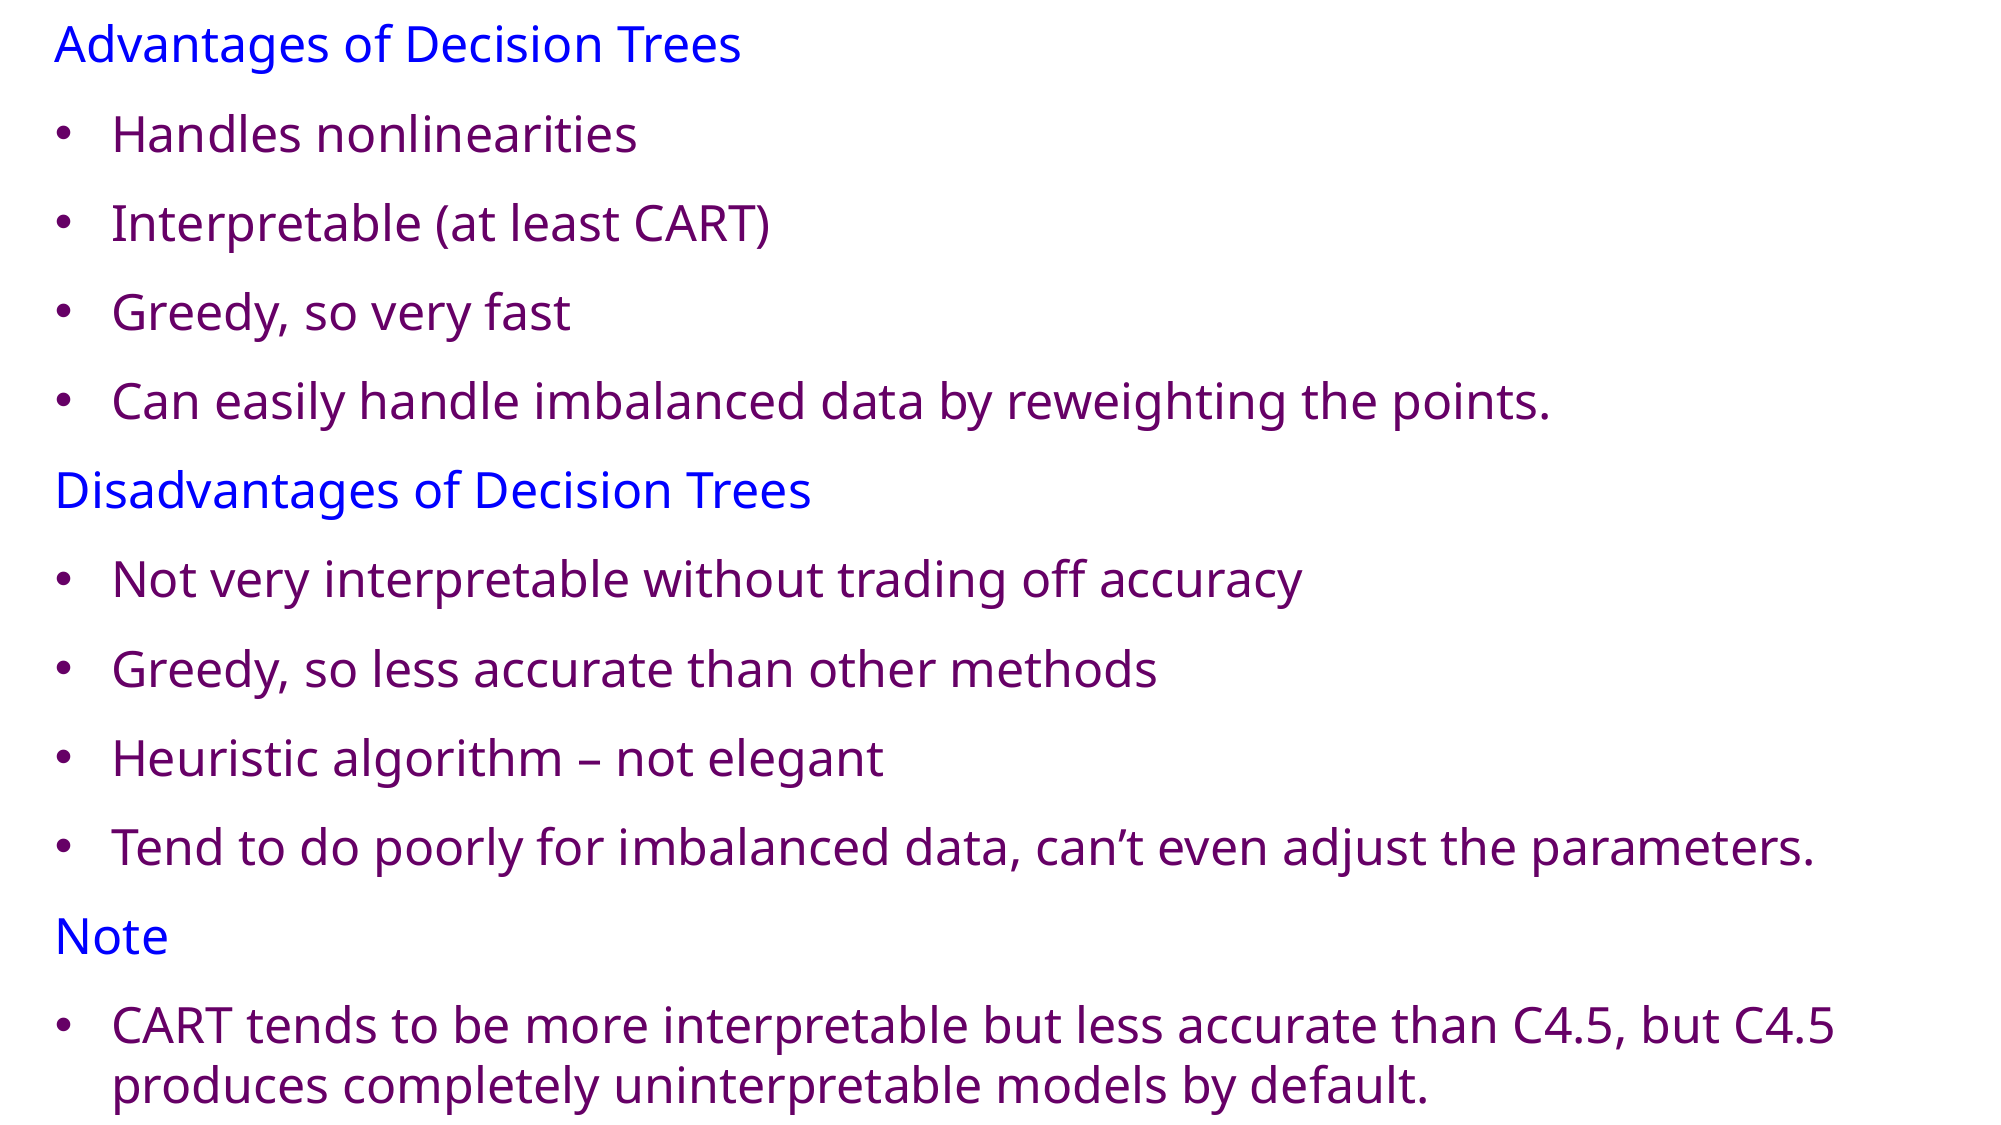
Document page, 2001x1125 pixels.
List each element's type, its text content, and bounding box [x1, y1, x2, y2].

list Advantages of Decision Trees Handles nonlinearities Interpretable (at least CART) Greedy, so very fast Can easily handle imbalanced data by reweighting the points. Disadvantages of Decision Trees Not very interpretable without trading off accuracy Greedy, so less accurate than other methods Heuristic algorithm – not elegant Tend to do poorly for imbalanced data, can’t even adjust the parameters. Note CART tends to be more interpretable but less accurate than C4.5, but C4.5 produces completely uninterpretable models by default. [40, 5, 1931, 1109]
